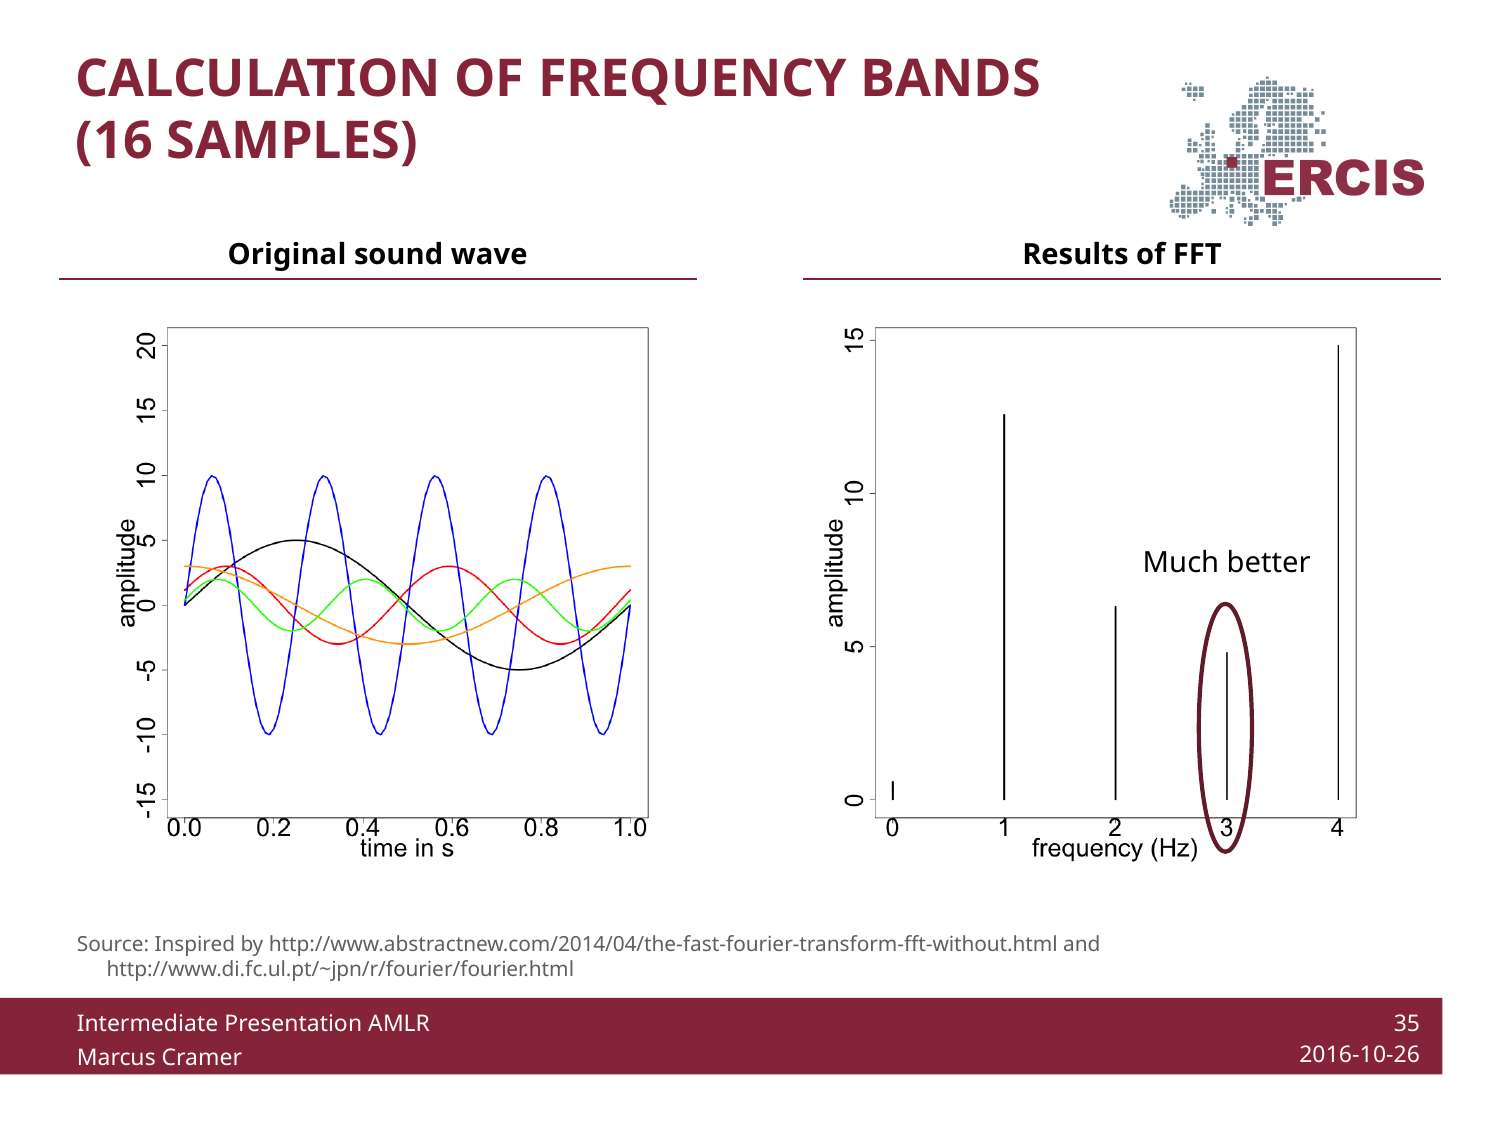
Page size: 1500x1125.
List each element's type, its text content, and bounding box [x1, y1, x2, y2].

picture [814, 306, 1377, 869]
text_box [802, 228, 1442, 280]
picture [1167, 72, 1426, 228]
title Calculation of frequency bands (16 samples) [61, 36, 1128, 116]
picture [105, 306, 668, 869]
list Source: Inspired by http://www.abstractnew.com/2014/04/the-fast-fourier-transform-fft-without.html and http://www.di.fc.ul.pt/~jpn/r/fourier/fourier.html [62, 922, 1433, 967]
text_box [58, 228, 698, 280]
